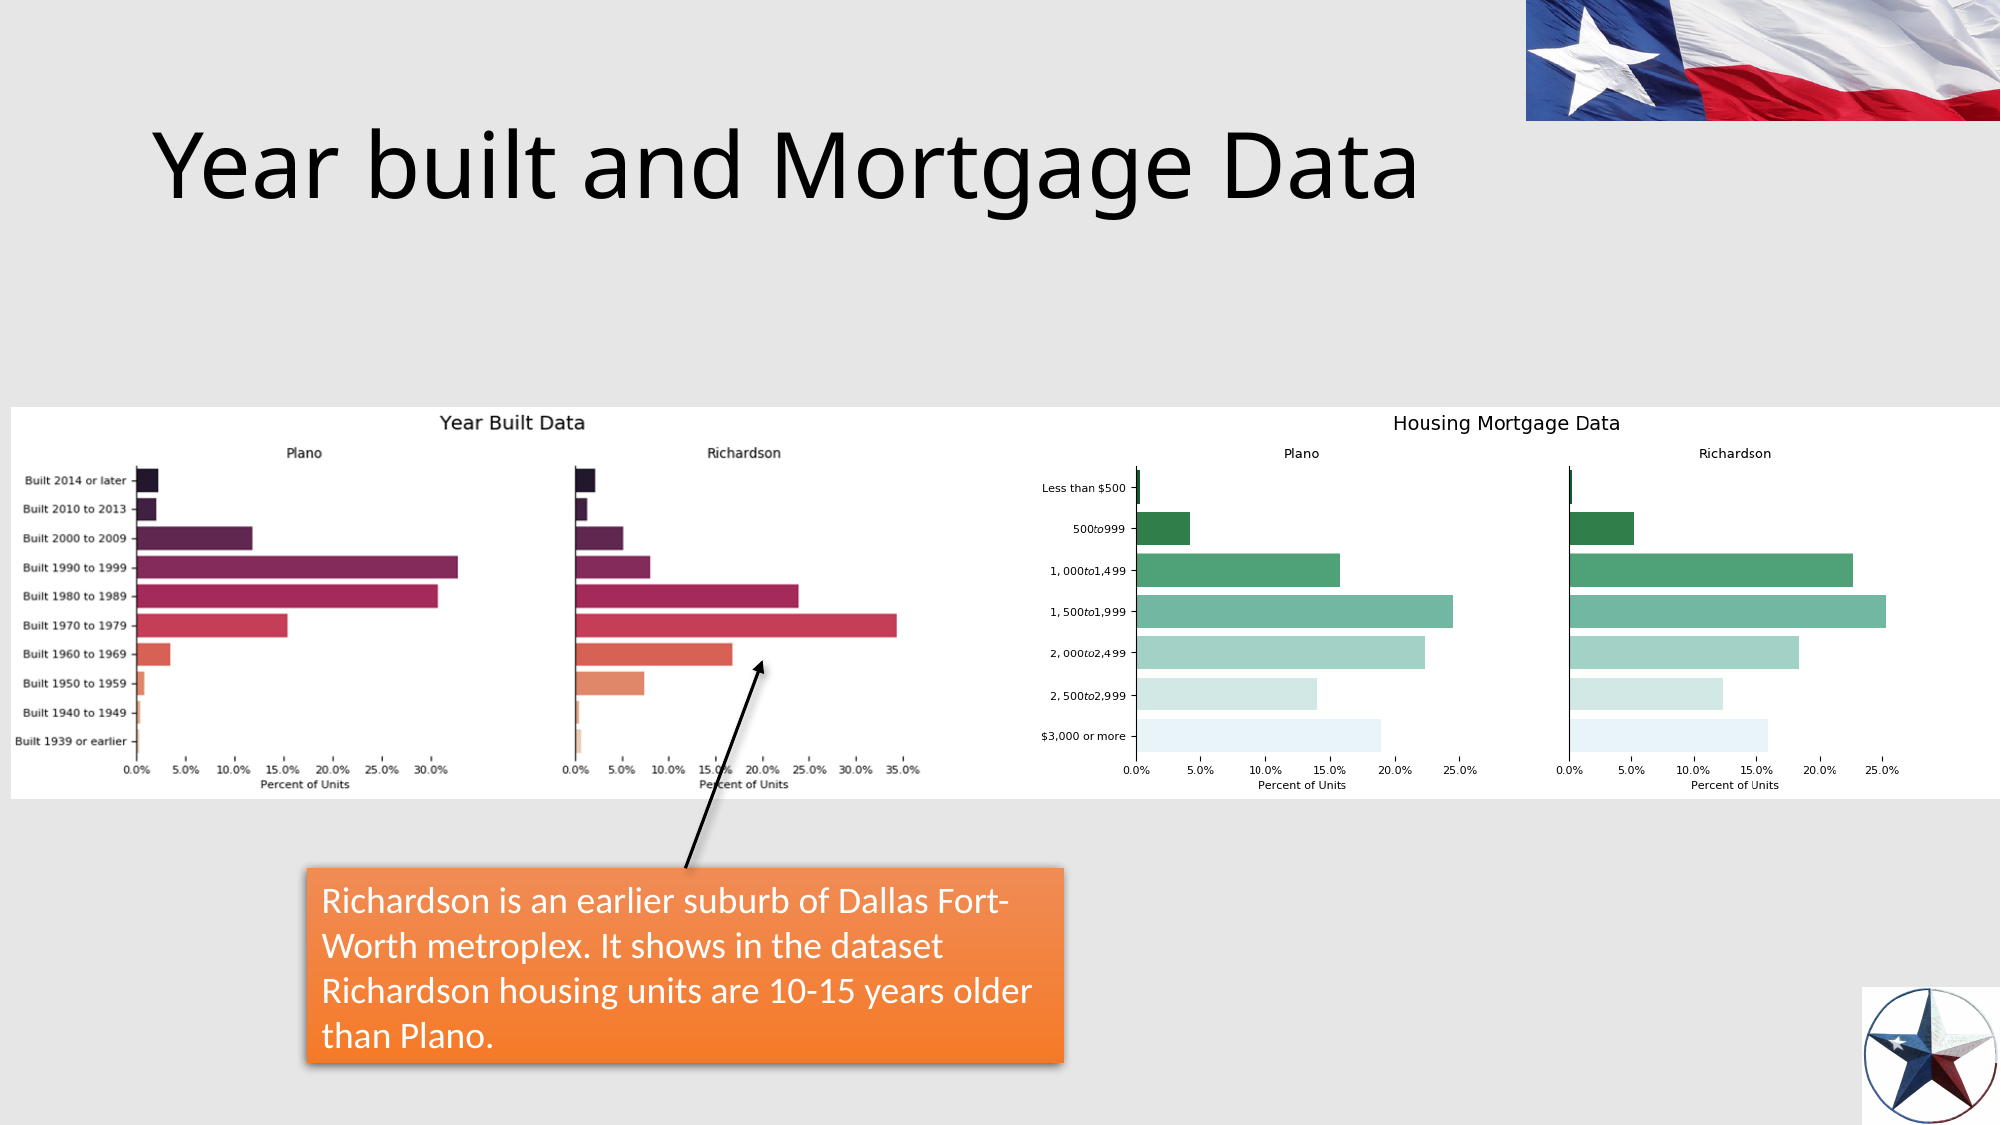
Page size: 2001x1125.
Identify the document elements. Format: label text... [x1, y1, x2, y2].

picture [1012, 407, 2000, 799]
title Year built and Mortgage Data [137, 59, 1863, 278]
picture [1862, 987, 2000, 1125]
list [11, 407, 1012, 799]
picture [1526, 0, 2000, 121]
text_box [685, 660, 763, 869]
text_box Richardson is an earlier suburb of Dallas Fort-Worth metroplex. It shows in the dataset Richardson housing units are 10-15 years older than Plano. [306, 868, 1064, 1063]
